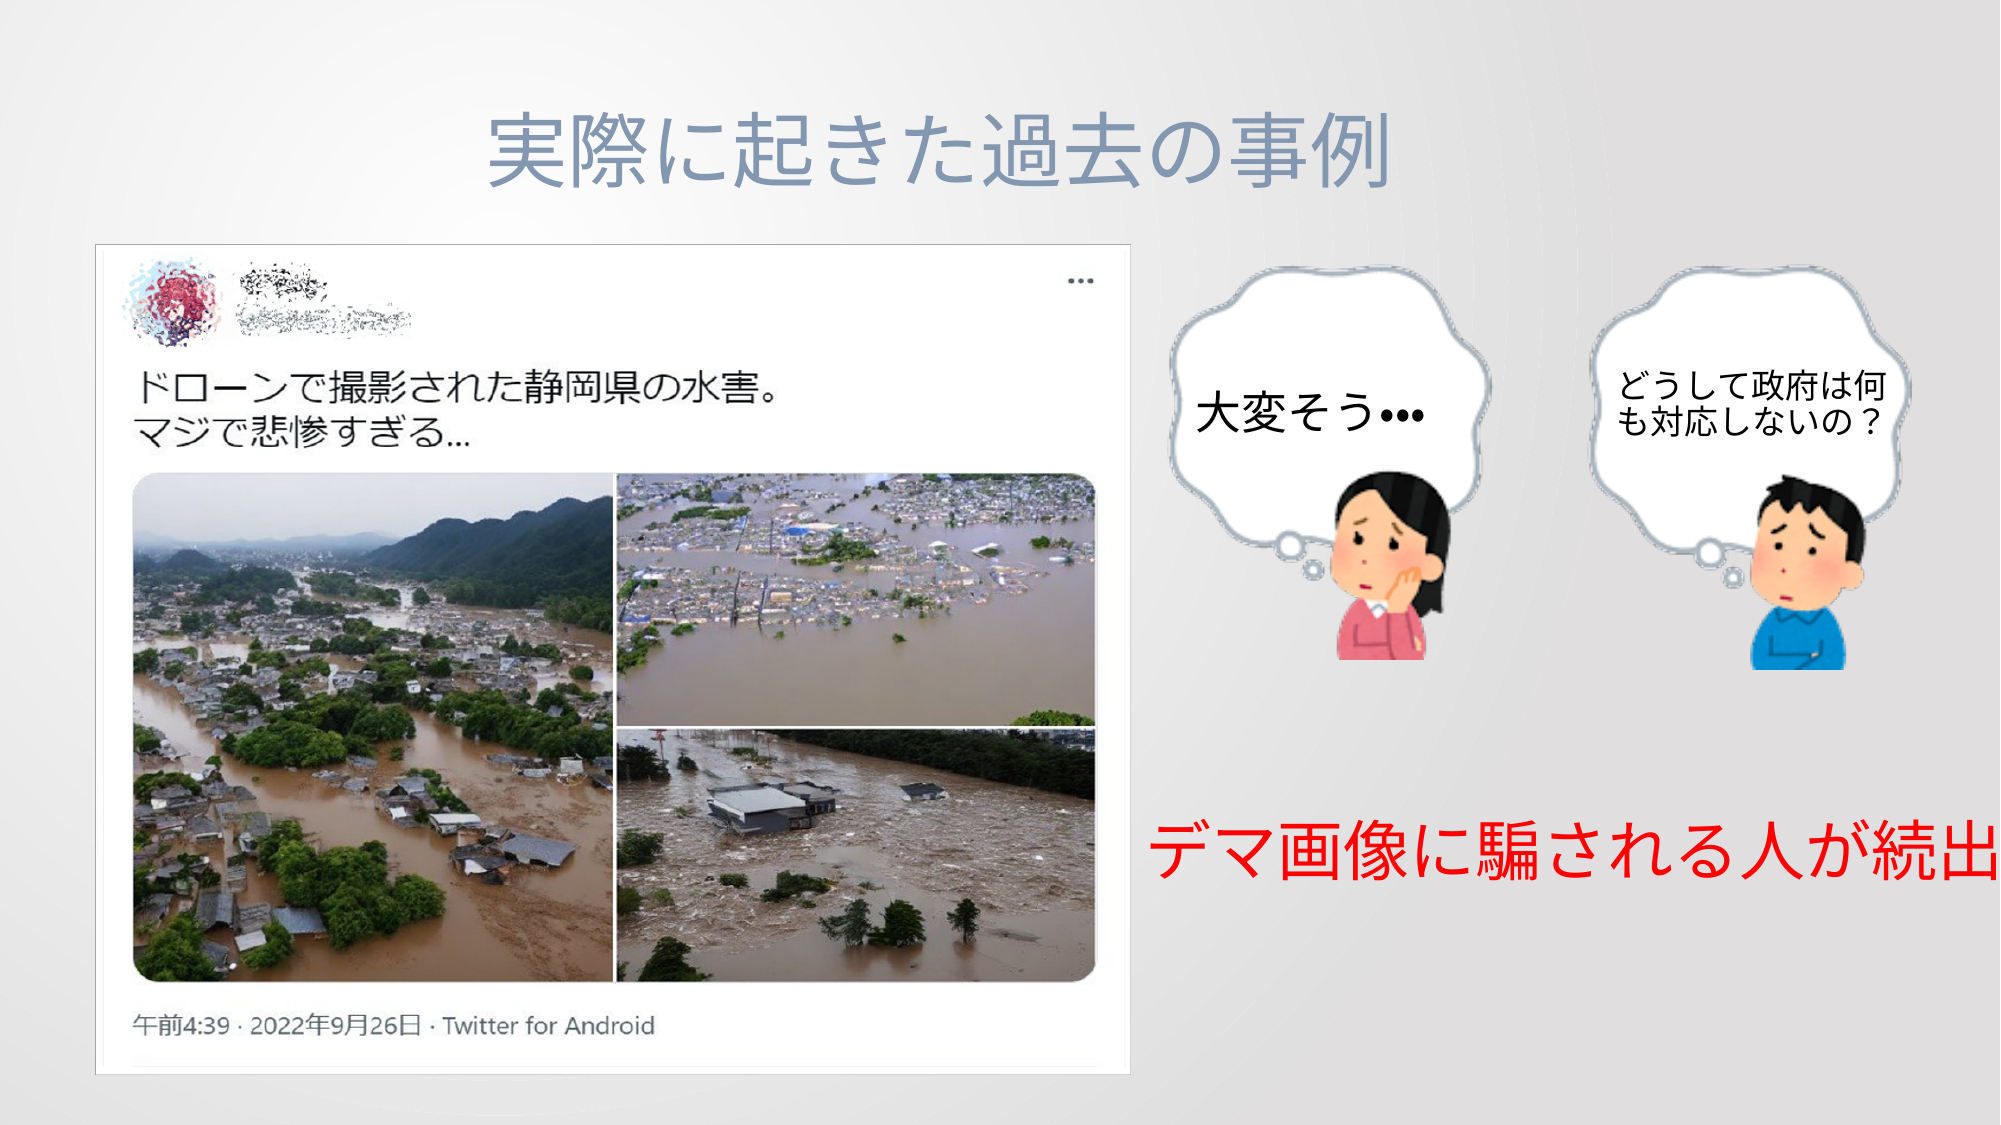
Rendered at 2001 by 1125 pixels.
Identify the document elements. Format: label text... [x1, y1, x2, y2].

title 実際に起きた過去の事例 [470, 102, 1933, 208]
text_box デマ画像に騙される人が続出 [1131, 801, 2000, 898]
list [95, 244, 1131, 1075]
picture [1811, 652, 1818, 659]
picture [1550, 263, 1957, 670]
picture [1130, 263, 1537, 660]
